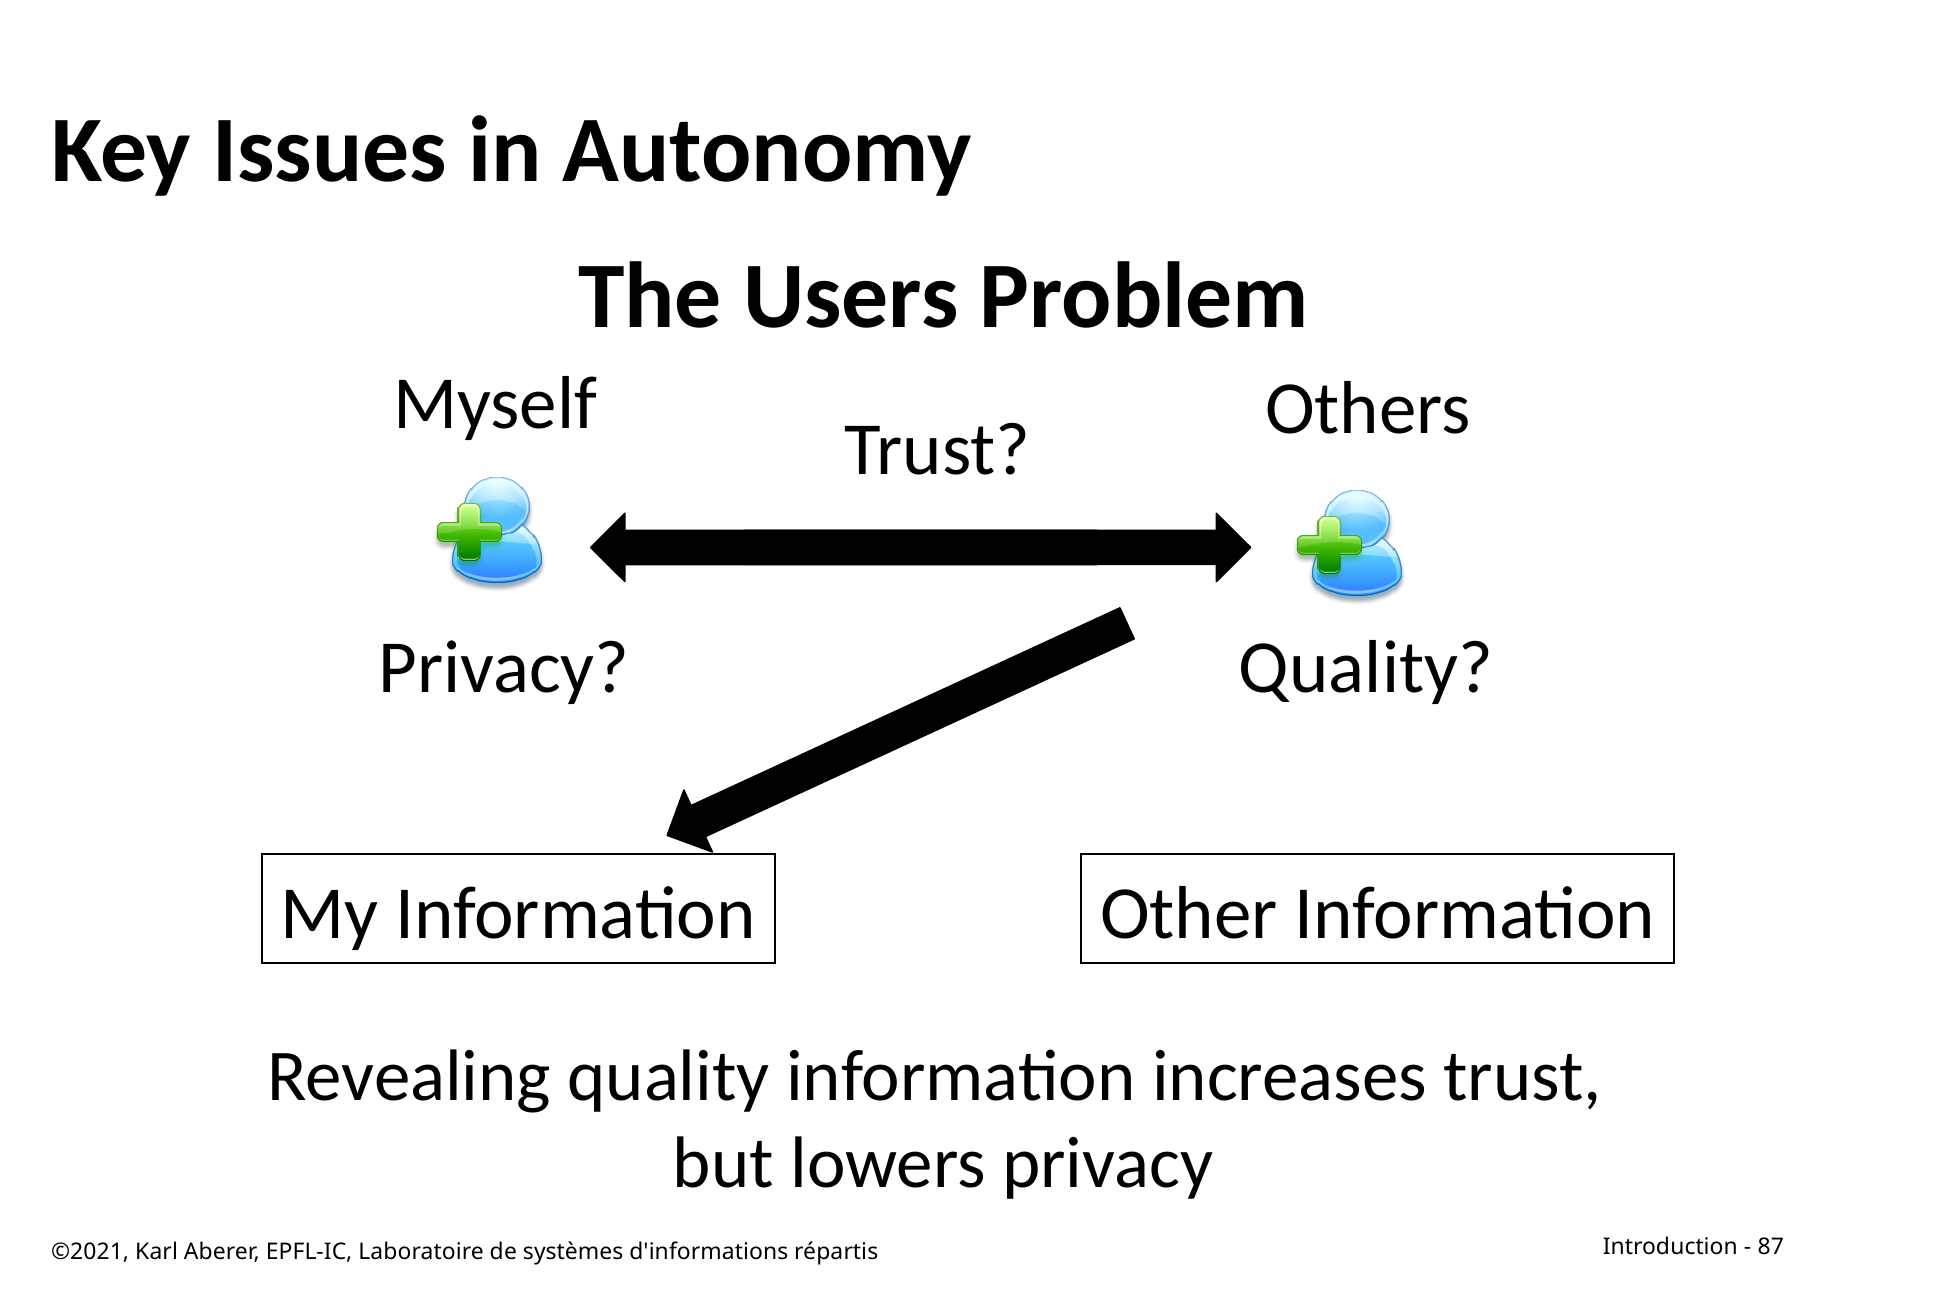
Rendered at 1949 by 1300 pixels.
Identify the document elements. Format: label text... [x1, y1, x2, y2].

text_box Revealing quality information increases trust, but lowers privacy [248, 1018, 1638, 1212]
text_box [1098, 513, 1251, 582]
picture [1280, 485, 1420, 610]
text_box [590, 513, 1098, 582]
text_box Quality? [1220, 608, 1512, 718]
text_box Privacy? [359, 608, 649, 718]
footer ©2021, Karl Aberer, EPFL-IC, Laboratoire de systèmes d'informations répartis [32, 1227, 1284, 1271]
text_box Others [1246, 348, 1490, 458]
text_box My Information [261, 854, 775, 963]
text_box [667, 607, 1135, 852]
text_box The Users Problem [563, 226, 1325, 354]
text_box Trust? [825, 390, 1050, 499]
title Key Issues in Autonomy [32, 57, 1803, 232]
text_box Myself [374, 344, 634, 453]
text_box Other Information [1081, 854, 1675, 963]
picture [421, 472, 561, 596]
